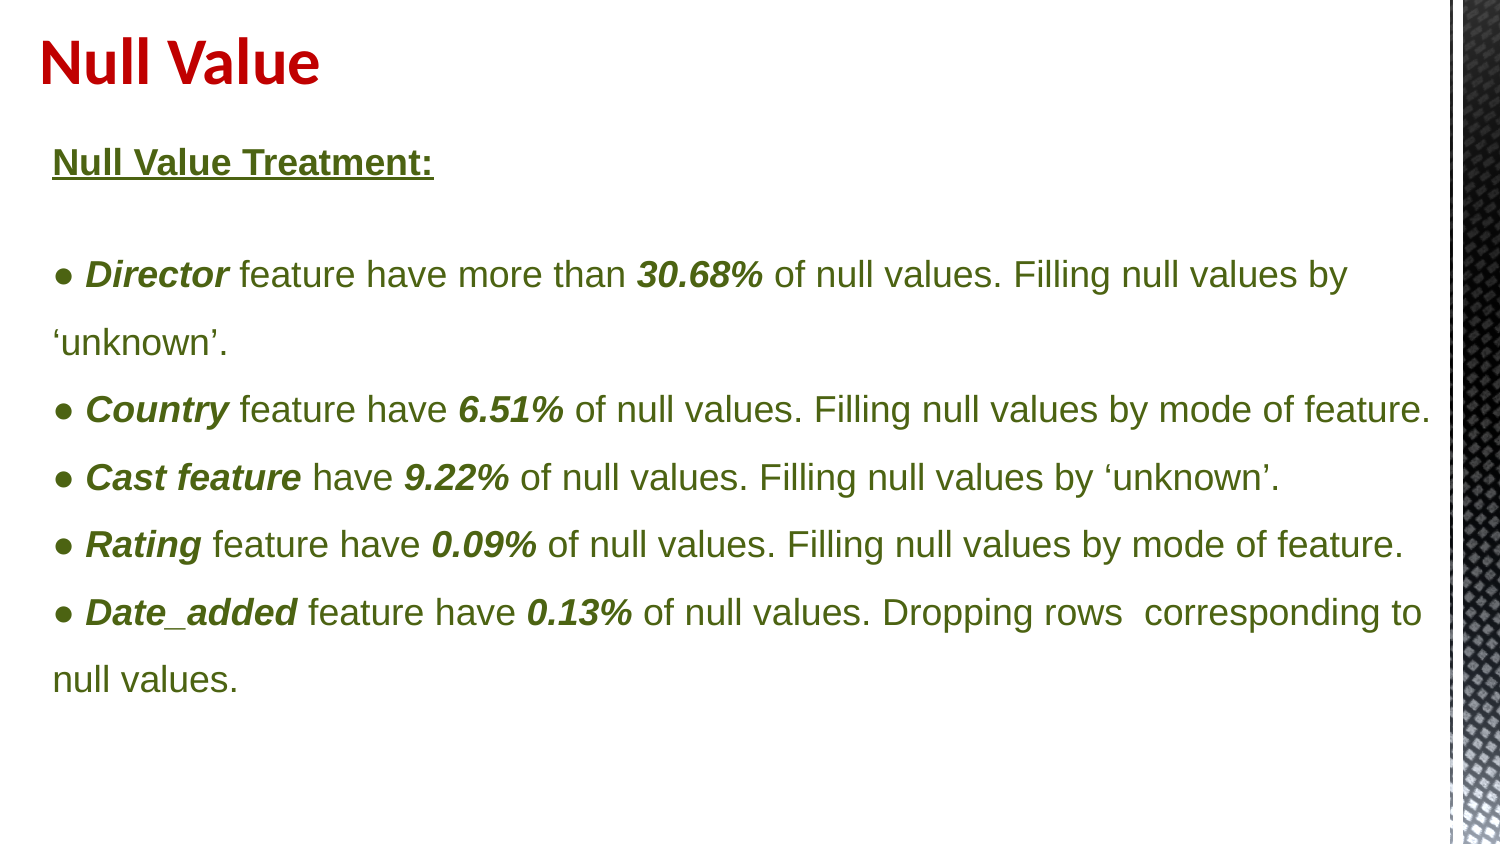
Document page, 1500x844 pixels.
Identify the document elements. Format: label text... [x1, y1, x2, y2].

text_box Null Value Treatment: ● Director feature have more than 30.68% of null values. Filling null values by ‘unknown’. ● Country feature have 6.51% of null values. Filling null values by mode of feature. ● Cast feature have 9.22% of null values. Filling null values by ‘unknown’. ● Rating feature have 0.09% of null values. Filling null values by mode of feature. ● Date_added feature have 0.13% of null values. Dropping rows corresponding to null values. [37, 130, 1450, 708]
picture [1447, 0, 1500, 844]
text_box Null Value [24, 10, 750, 105]
